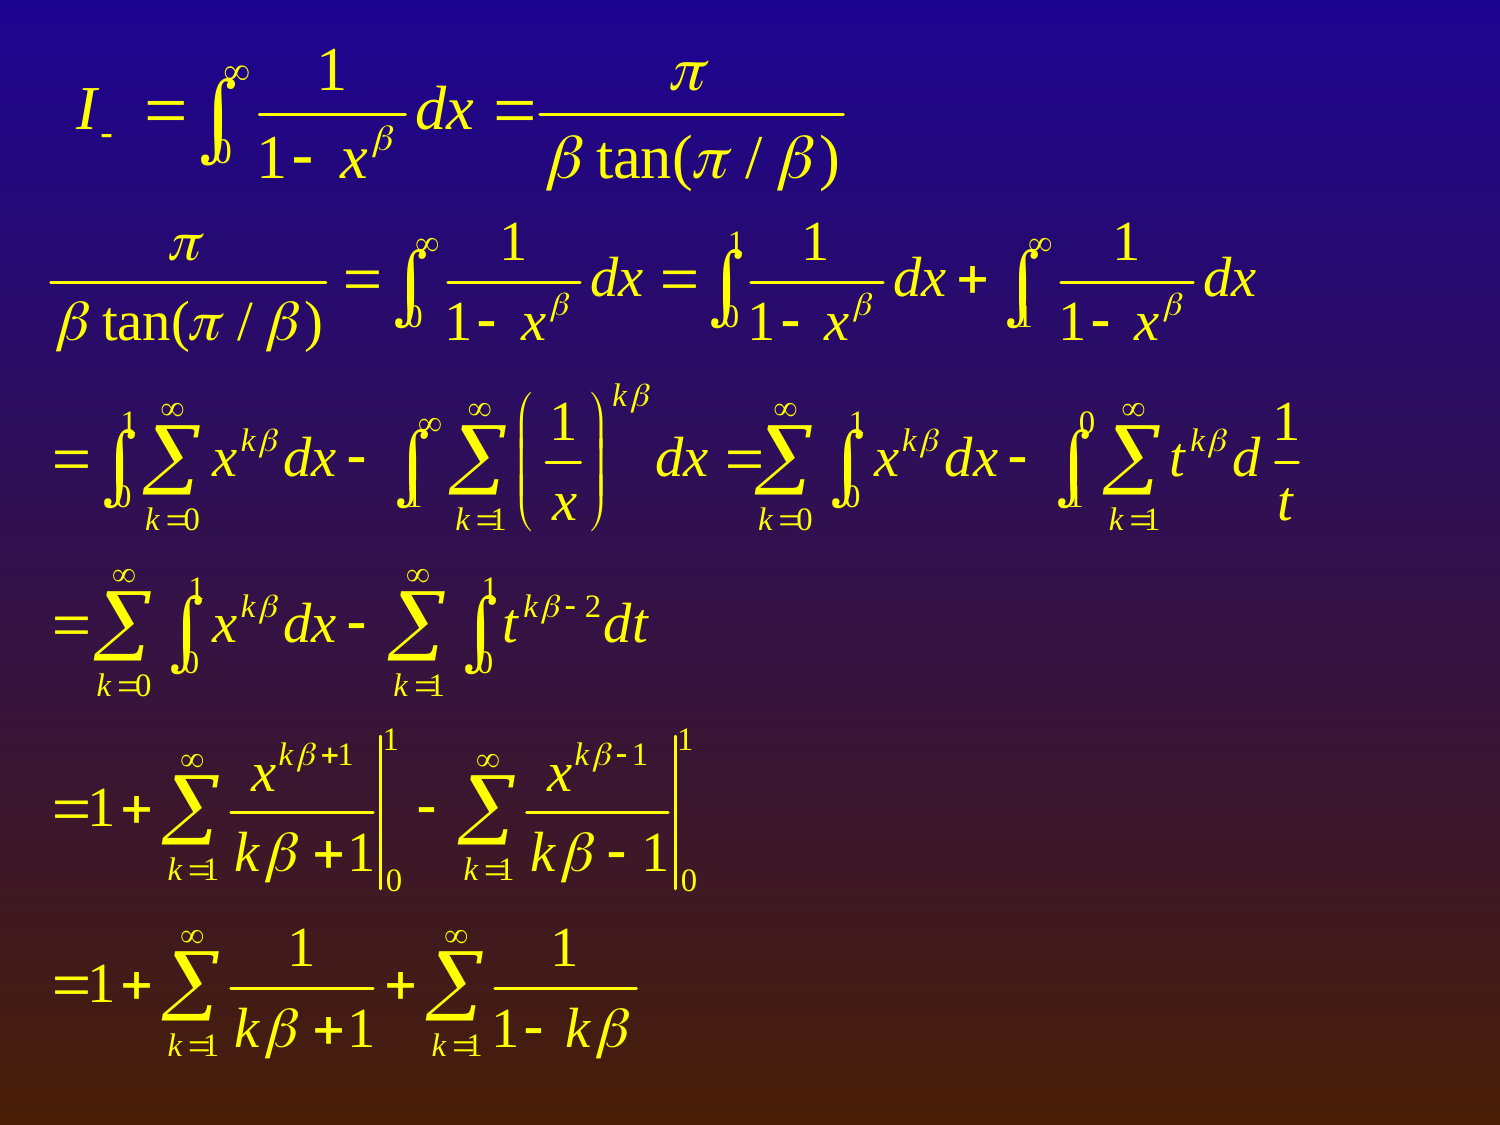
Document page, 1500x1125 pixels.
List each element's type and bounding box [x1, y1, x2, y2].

text_box [41, 207, 1311, 1073]
text_box [64, 30, 856, 203]
